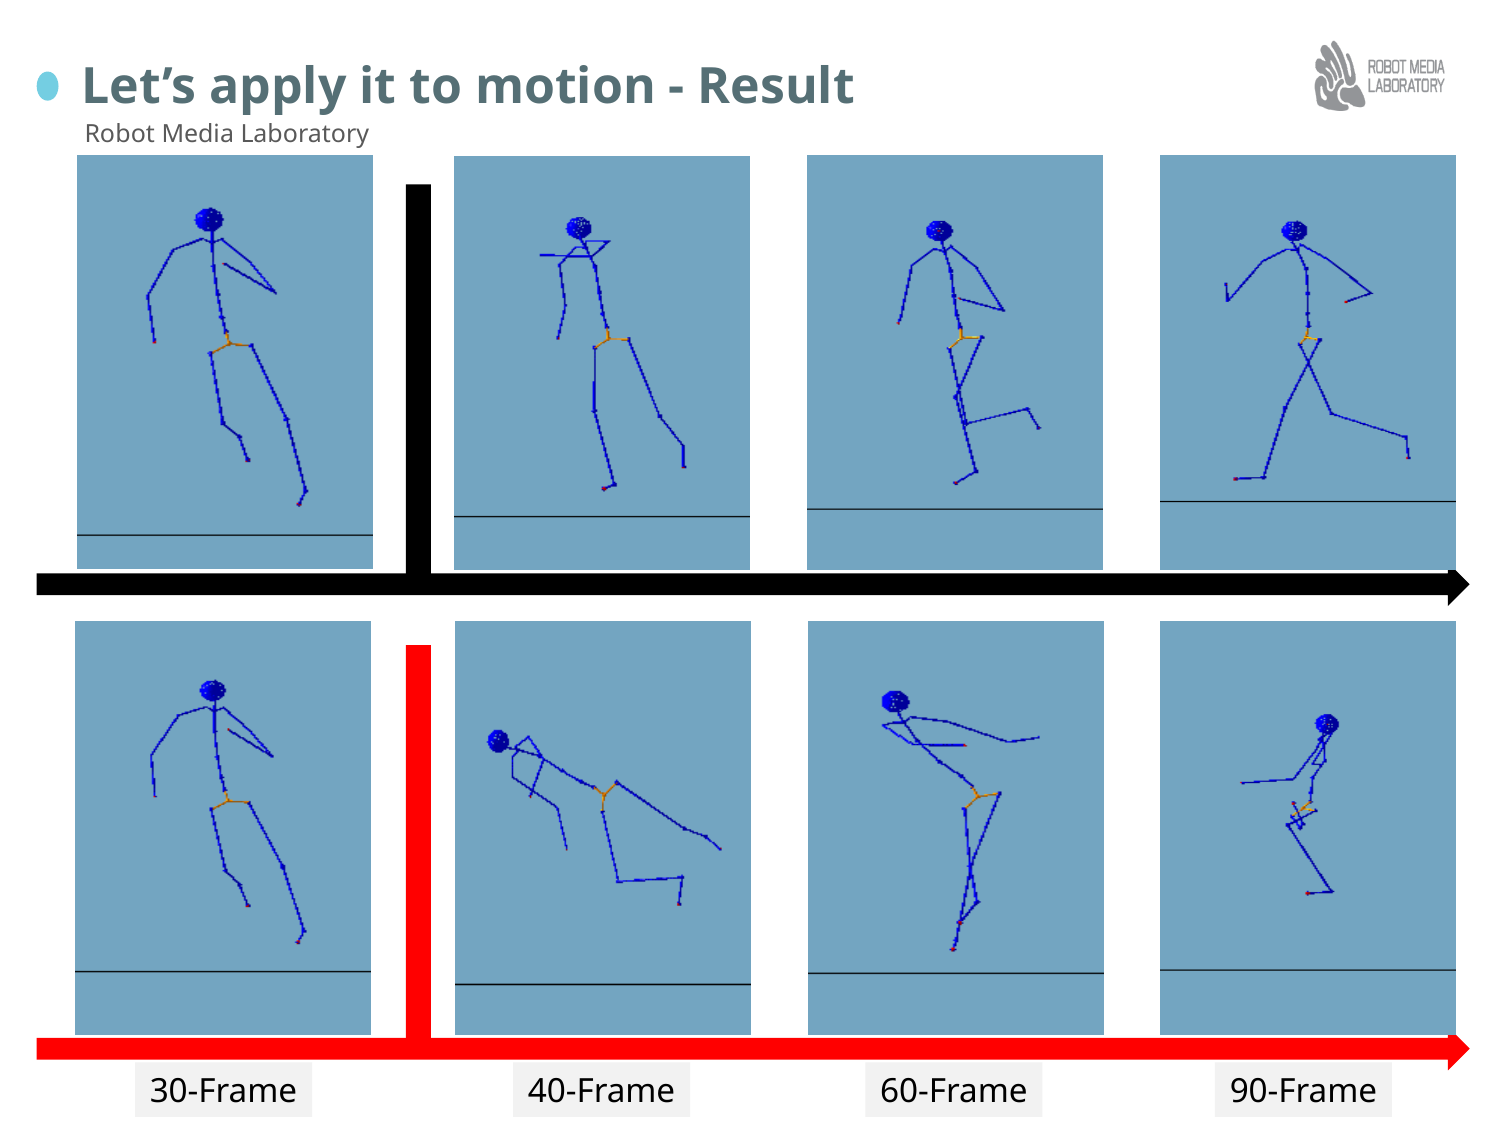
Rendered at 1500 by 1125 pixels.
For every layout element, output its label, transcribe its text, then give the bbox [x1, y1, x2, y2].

picture [1160, 155, 1456, 570]
picture [1307, 34, 1451, 119]
picture [806, 155, 1103, 570]
text_box 40-Frame [513, 1062, 691, 1117]
picture [454, 155, 751, 570]
text_box [404, 182, 433, 571]
picture [1160, 621, 1456, 1036]
picture [808, 621, 1105, 1036]
text_box 30-Frame [135, 1062, 313, 1117]
picture [74, 621, 371, 1036]
picture [455, 621, 752, 1036]
text_box [34, 571, 1472, 608]
text_box 90-Frame [1214, 1062, 1392, 1117]
text_box 60-Frame [865, 1062, 1043, 1117]
text_box [34, 1035, 1472, 1073]
text_box [404, 643, 433, 1049]
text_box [36, 45, 981, 154]
picture [77, 154, 374, 569]
